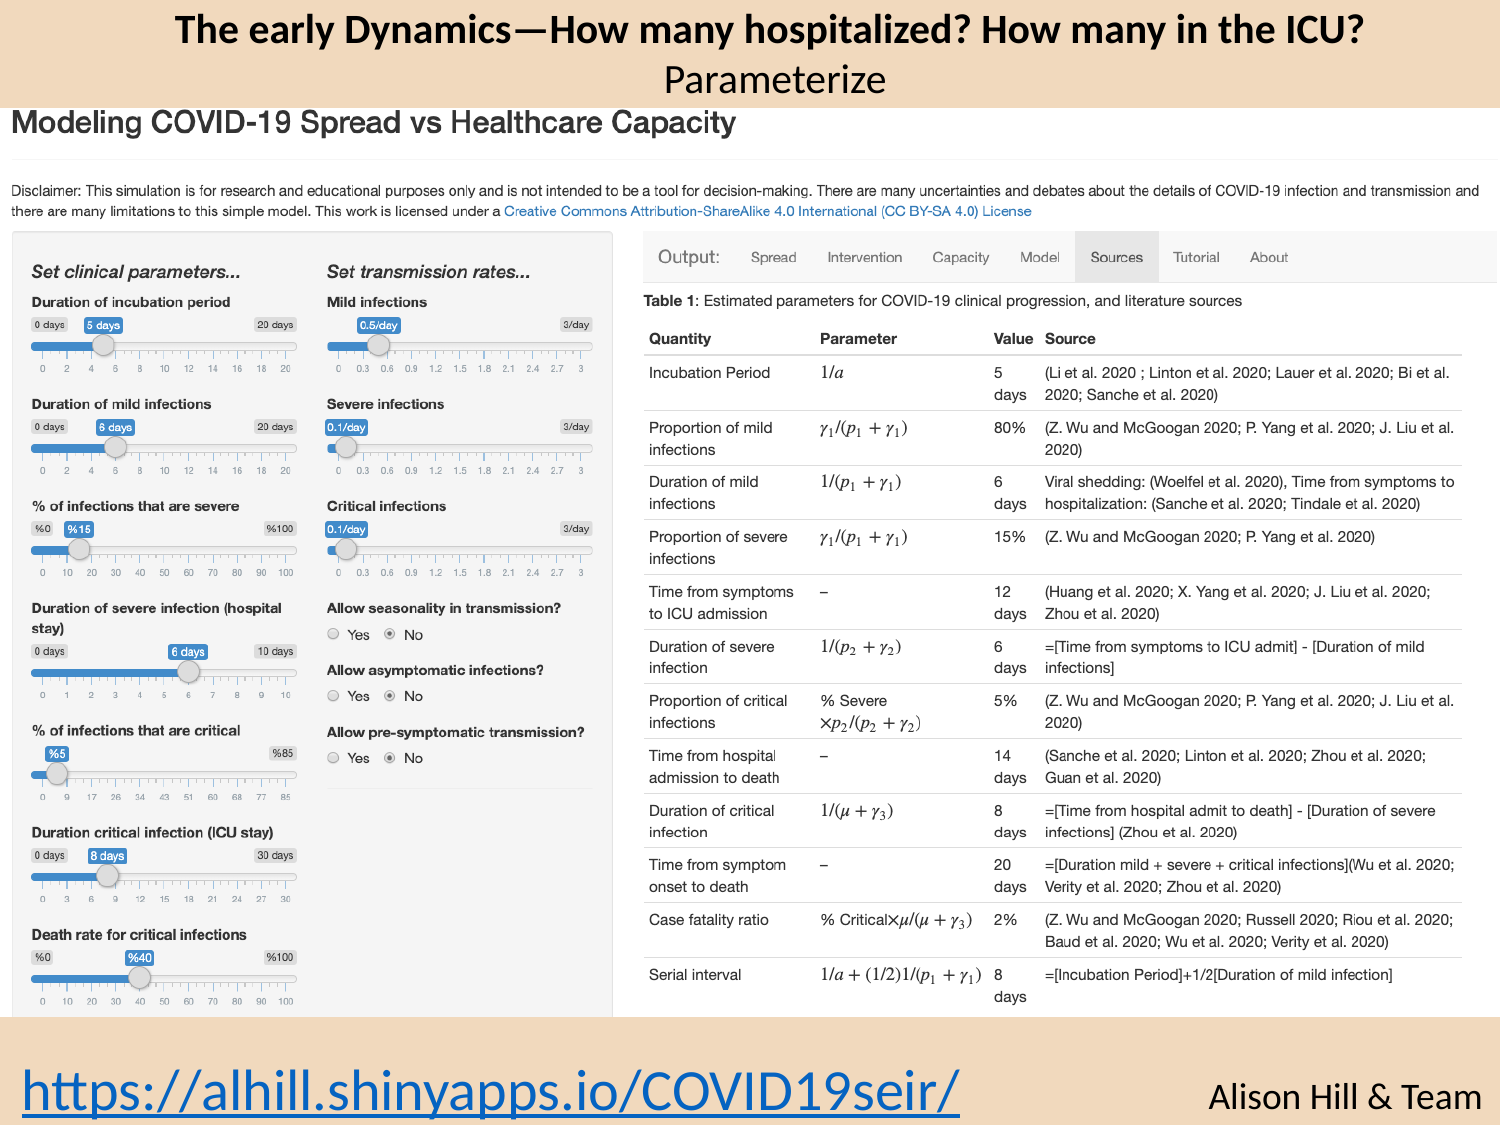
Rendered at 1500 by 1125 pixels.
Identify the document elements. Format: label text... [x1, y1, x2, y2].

text_box Alison Hill & Team [1193, 1064, 1498, 1125]
picture [0, 108, 1500, 1017]
text_box https://alhill.shinyapps.io/COVID19seir/ [7, 1044, 976, 1125]
text_box The early Dynamics—How many hospitalized? How many in the ICU? Parameterize [50, 0, 1500, 108]
